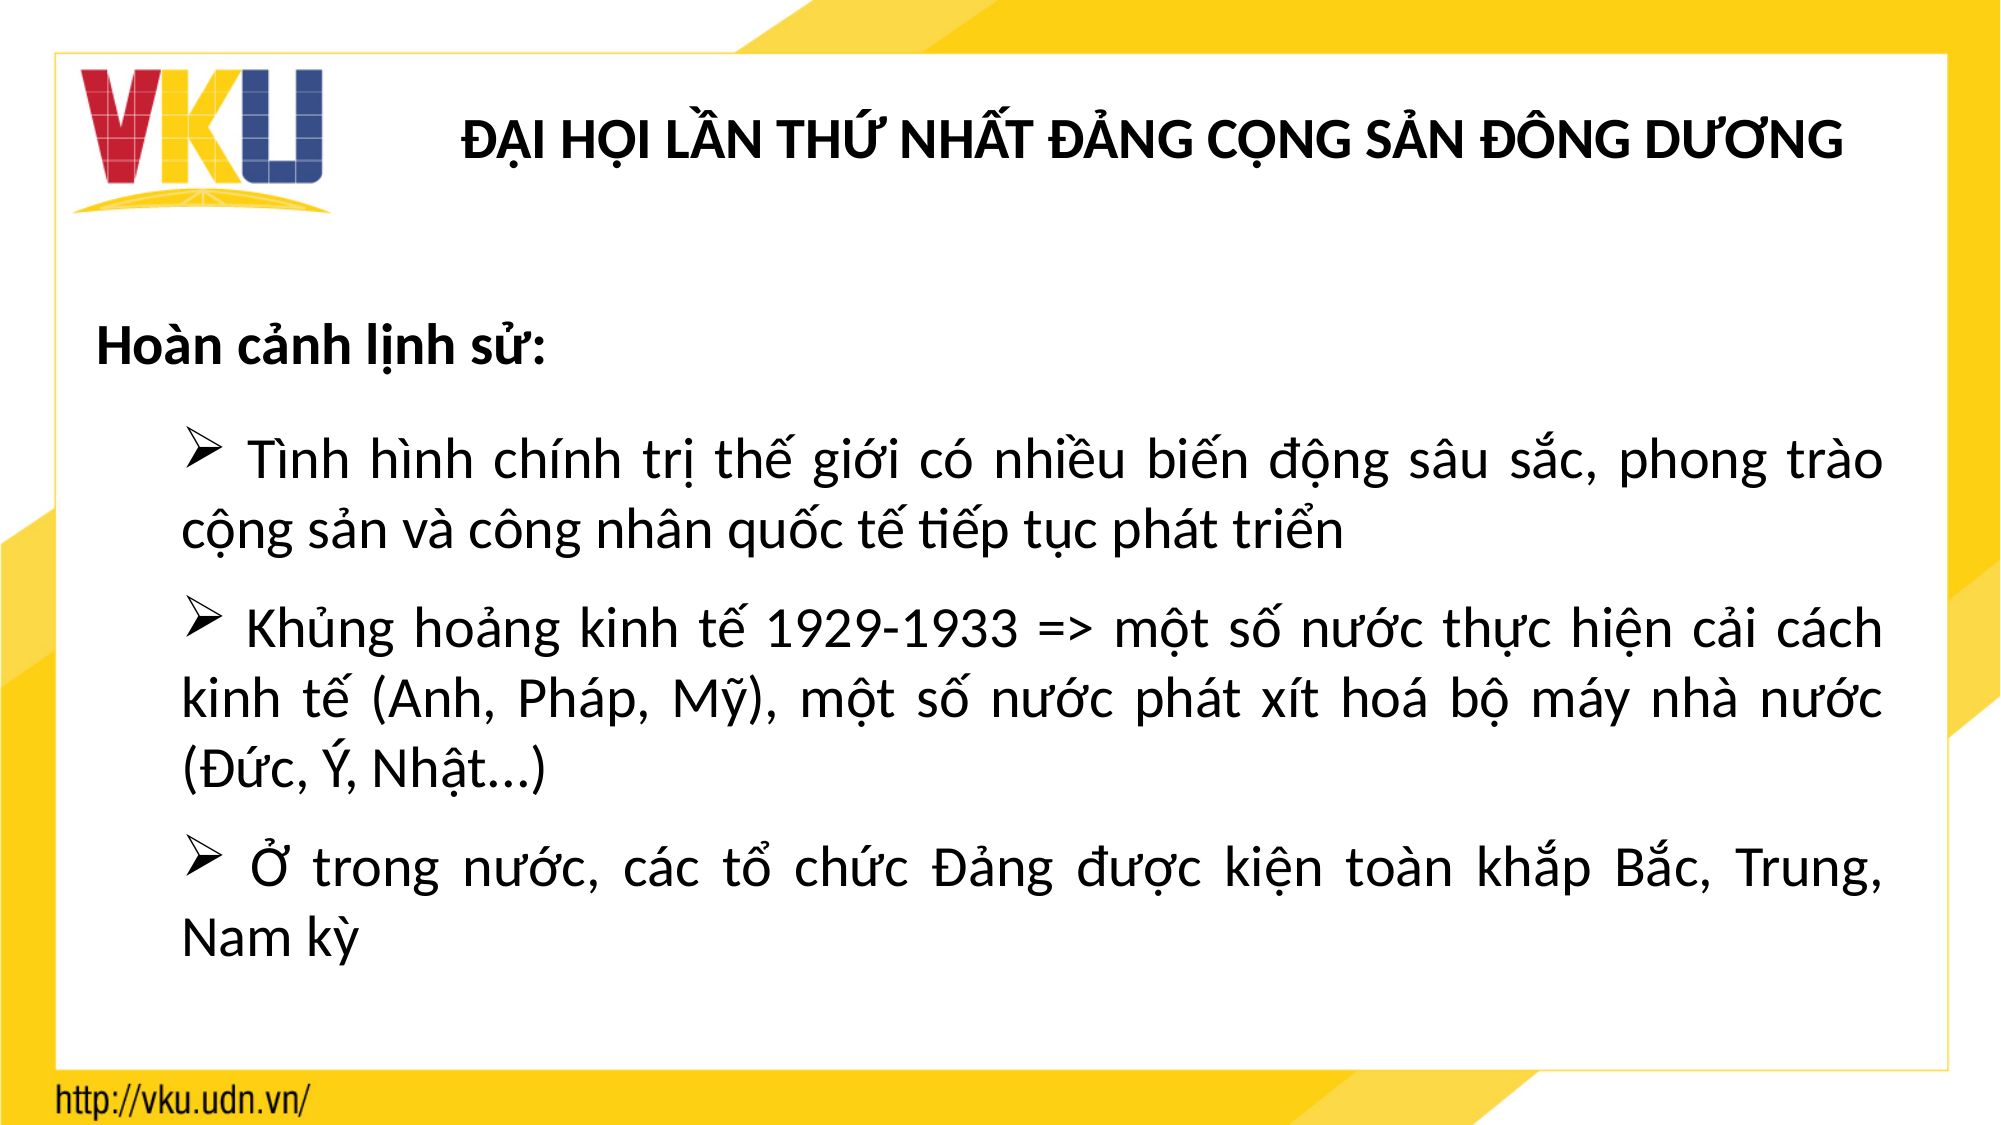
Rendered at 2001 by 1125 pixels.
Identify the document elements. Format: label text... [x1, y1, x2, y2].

text_box ĐẠI HỘI LẦN THỨ NHẤT ĐẢNG CỘNG SẢN ĐÔNG DƯƠNG [360, 92, 1945, 178]
text_box Tình hình chính trị thế giới có nhiều biến động sâu sắc, phong trào cộng sản và công nhân quốc tế tiếp tục phát triển Khủng hoảng kinh tế 1929-1933 => một số nước thực hiện cải cách kinh tế (Anh, Pháp, Mỹ), một số nước phát xít hoá bộ máy nhà nước (Đức, Ý, Nhật...) Ở trong nước, các tổ chức Đảng được kiện toàn khắp Bắc, Trung, Nam kỳ [166, 412, 1900, 976]
picture [0, 0, 2001, 1125]
text_box Hoàn cảnh lịnh sử: [81, 299, 882, 384]
